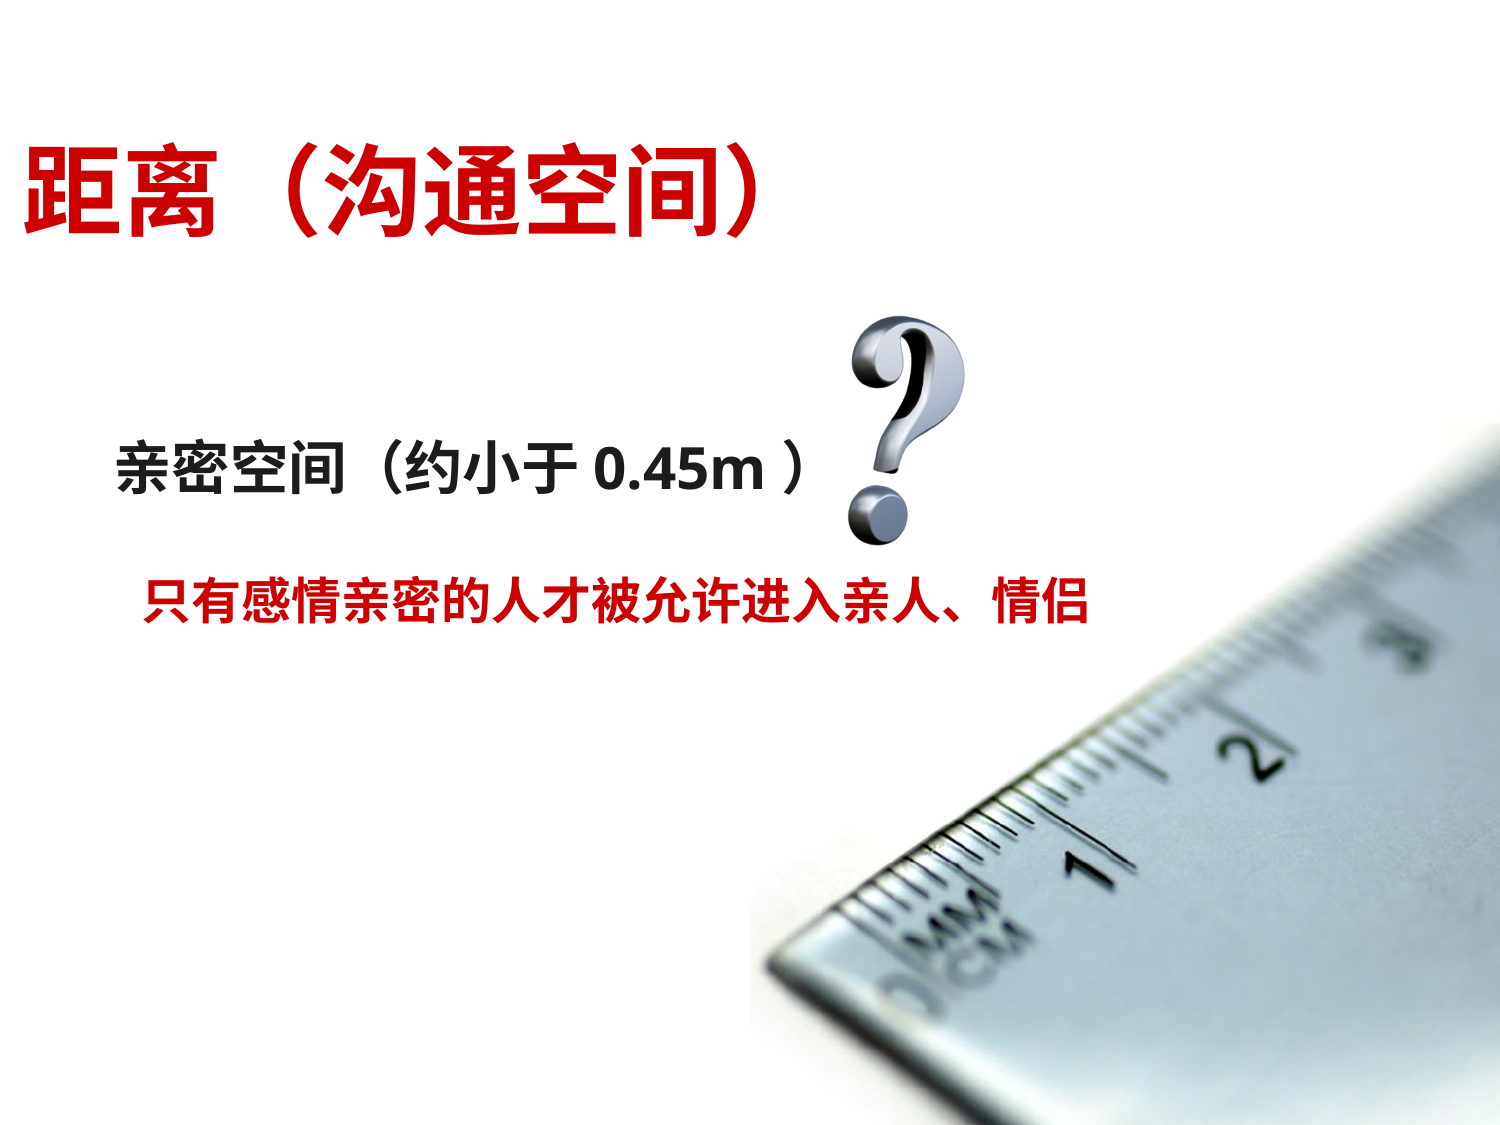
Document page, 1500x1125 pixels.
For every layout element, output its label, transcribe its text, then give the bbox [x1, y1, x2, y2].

picture [749, 286, 1500, 1125]
text_box 距离（沟通空间） [8, 121, 838, 256]
text_box 只有感情亲密的人才被允许进入亲人、情侣 [126, 562, 744, 638]
text_box 亲密空间（约小于0.45m） [98, 423, 744, 509]
